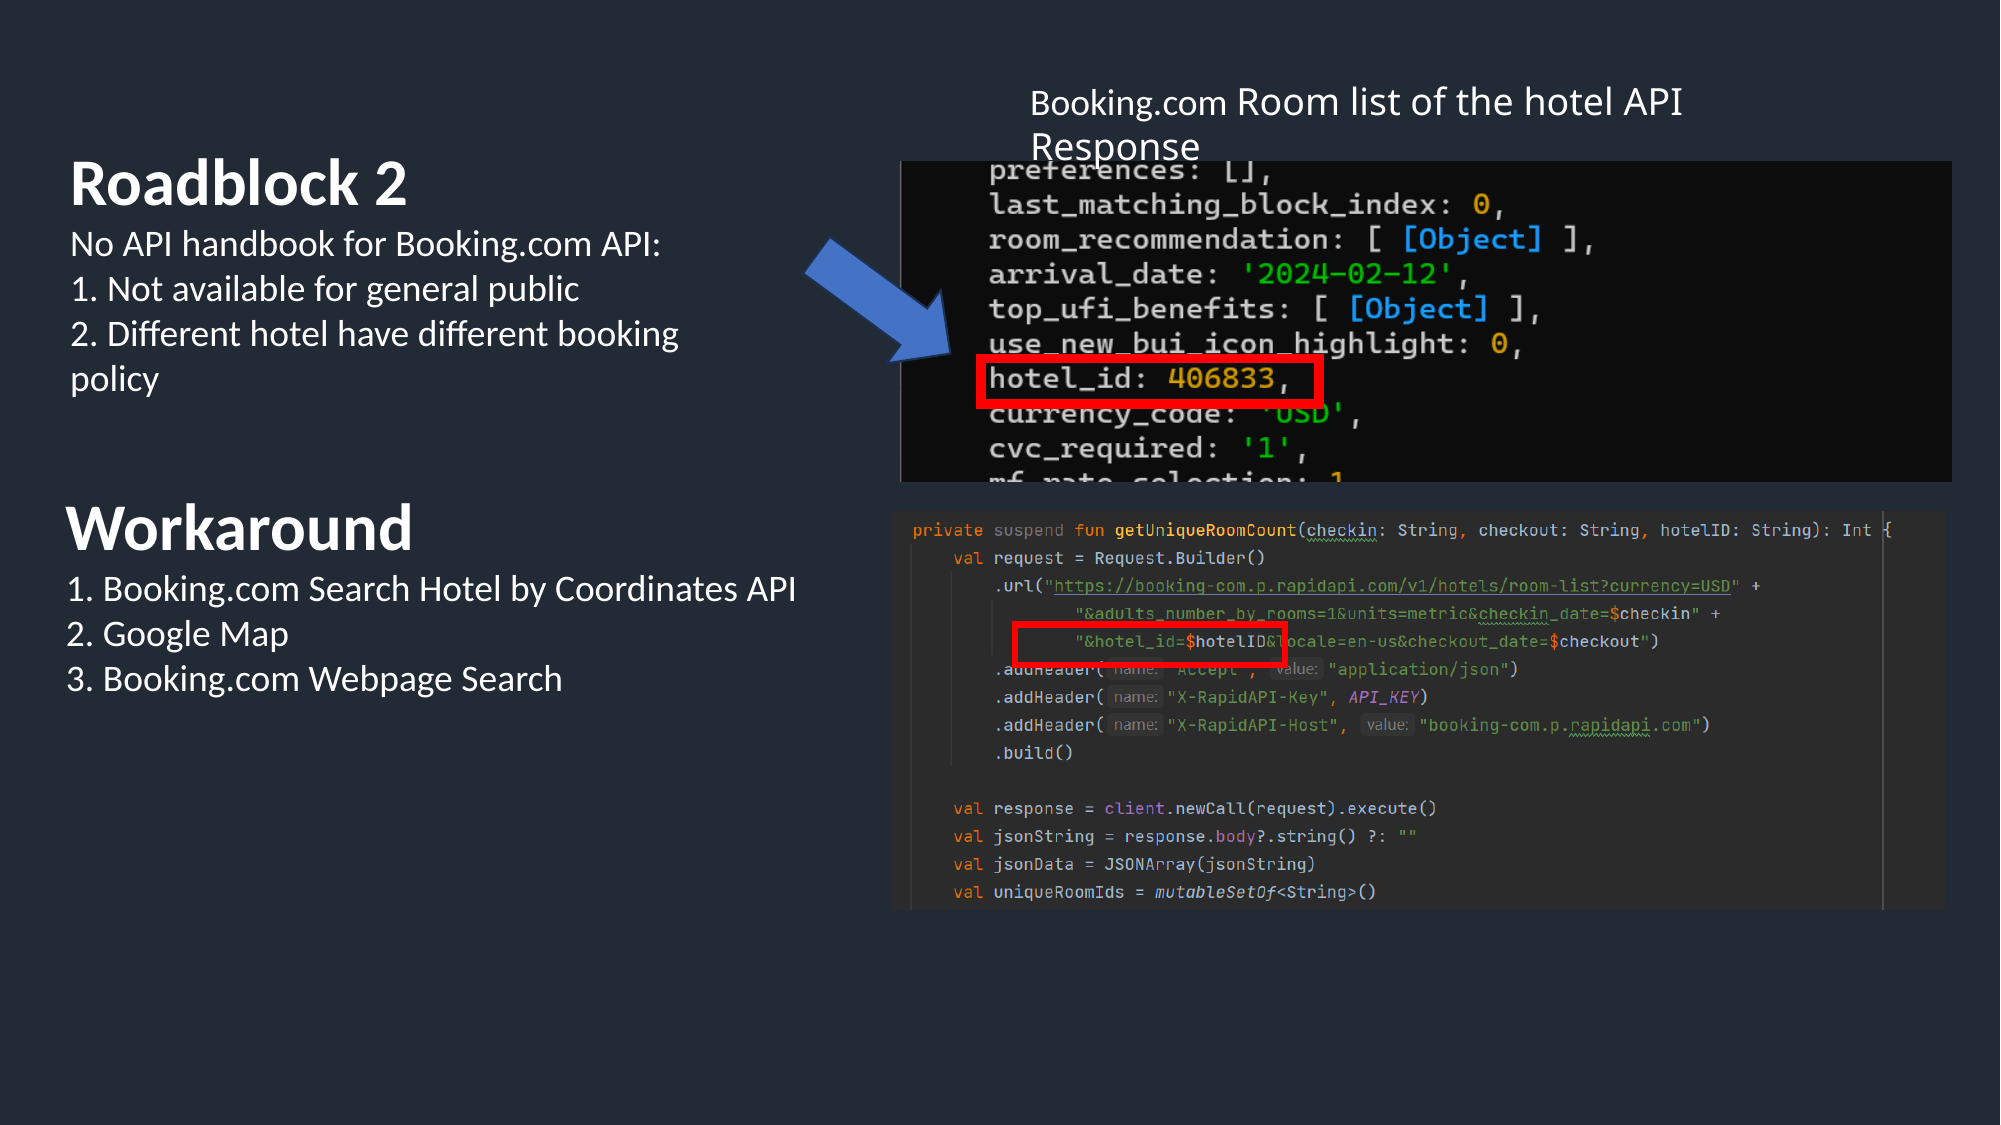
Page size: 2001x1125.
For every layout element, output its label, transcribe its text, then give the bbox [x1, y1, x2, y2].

picture [899, 160, 1953, 482]
text_box Workaround 1. Booking.com Search Hotel by Coordinates API 2. Google Map 3. Booking.com Webpage Search [50, 476, 838, 752]
text_box [886, 353, 894, 364]
picture [892, 511, 1945, 910]
text_box Roadblock 2 No API handbook for Booking.com API: 1. Not available for general public 2. Different hotel have different booking policy [55, 131, 790, 476]
text_box Booking.com Room list of the hotel API Response [1015, 70, 1852, 159]
text_box [802, 236, 894, 341]
